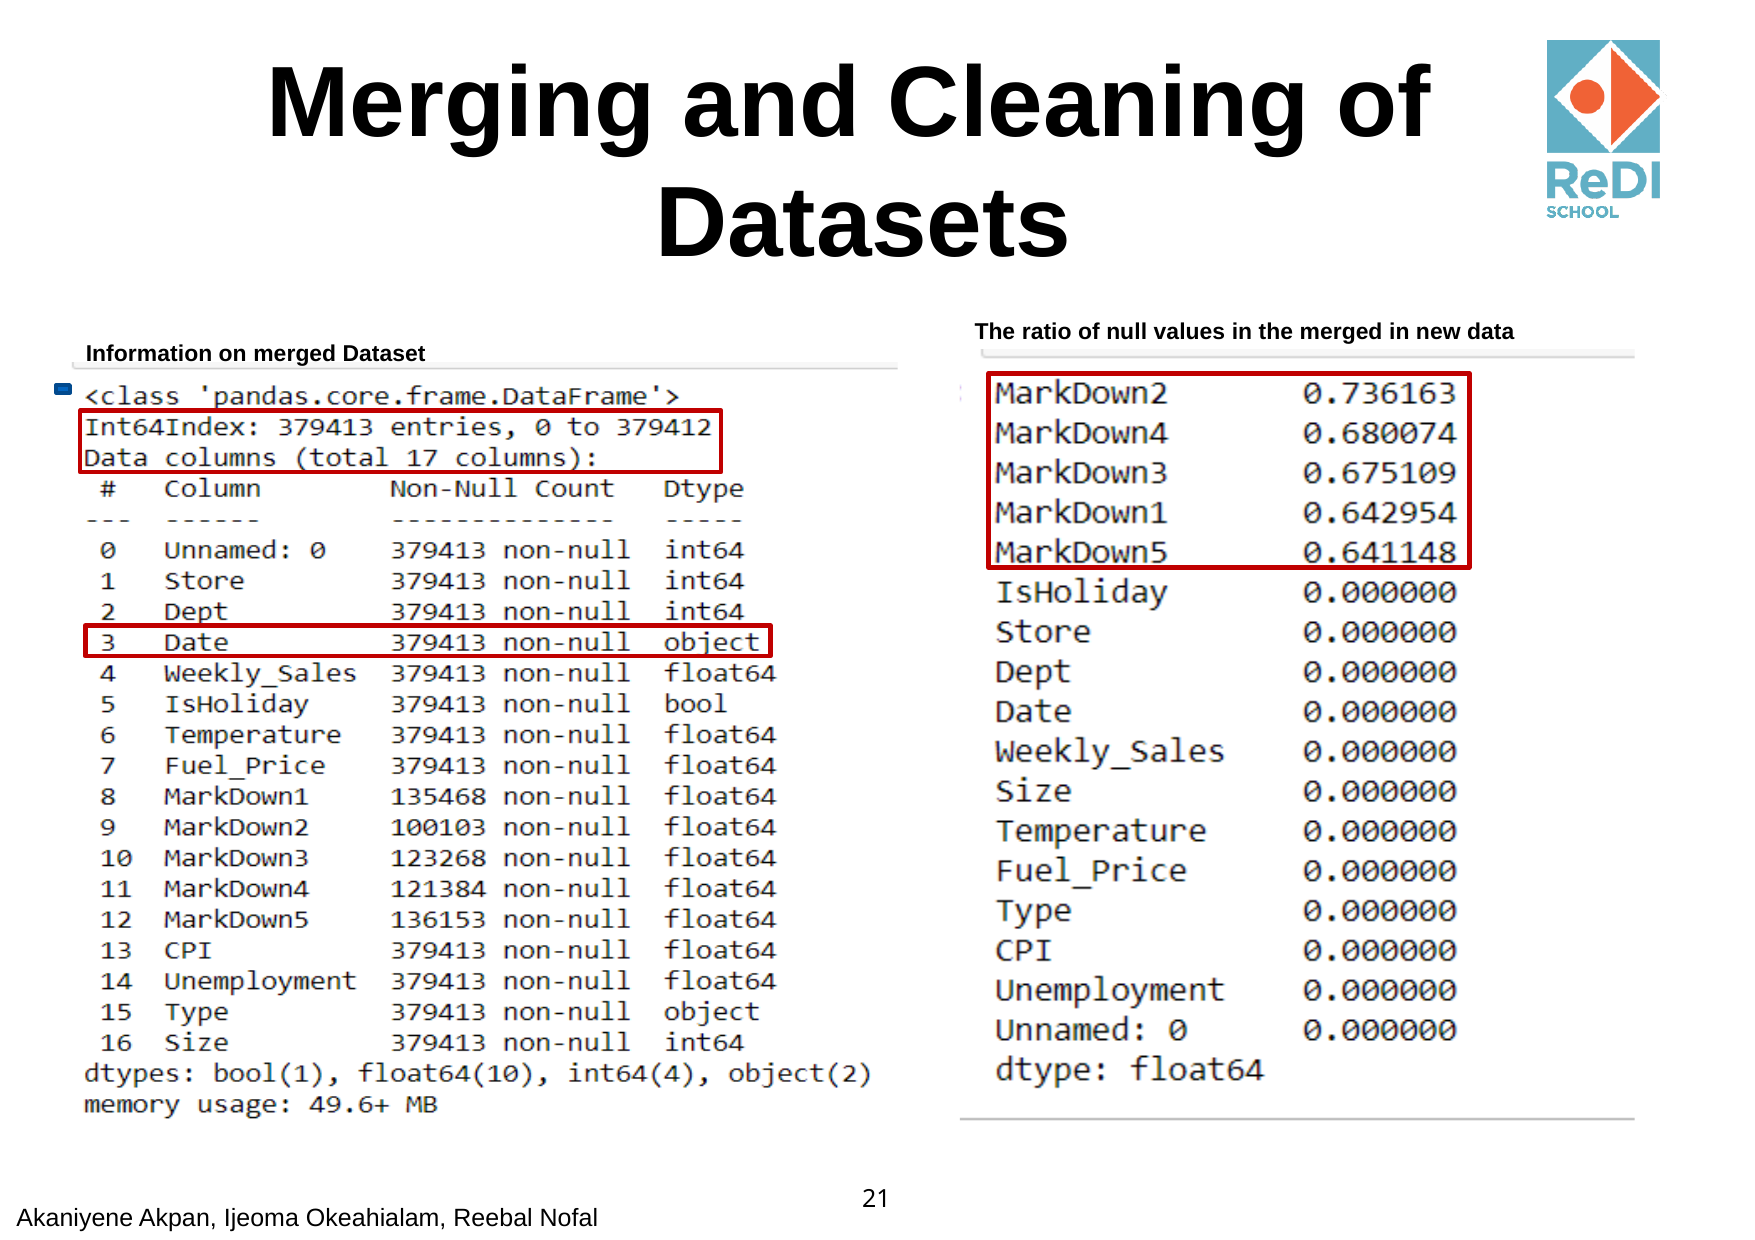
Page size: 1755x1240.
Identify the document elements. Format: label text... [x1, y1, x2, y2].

title Merging and Cleaning of Datasets [53, 94, 1662, 219]
text_box Akaniyene Akpan, Ijeoma Okeahialam, Reebal Nofal [1, 1194, 615, 1239]
slide_number 21 [854, 1175, 898, 1218]
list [70, 361, 898, 1139]
text_box The ratio of null values in the merged in new data [959, 309, 1606, 348]
text_box Information on merged Dataset [71, 331, 575, 360]
picture [1546, 40, 1667, 222]
picture [959, 348, 1635, 1122]
text_box [54, 383, 65, 395]
